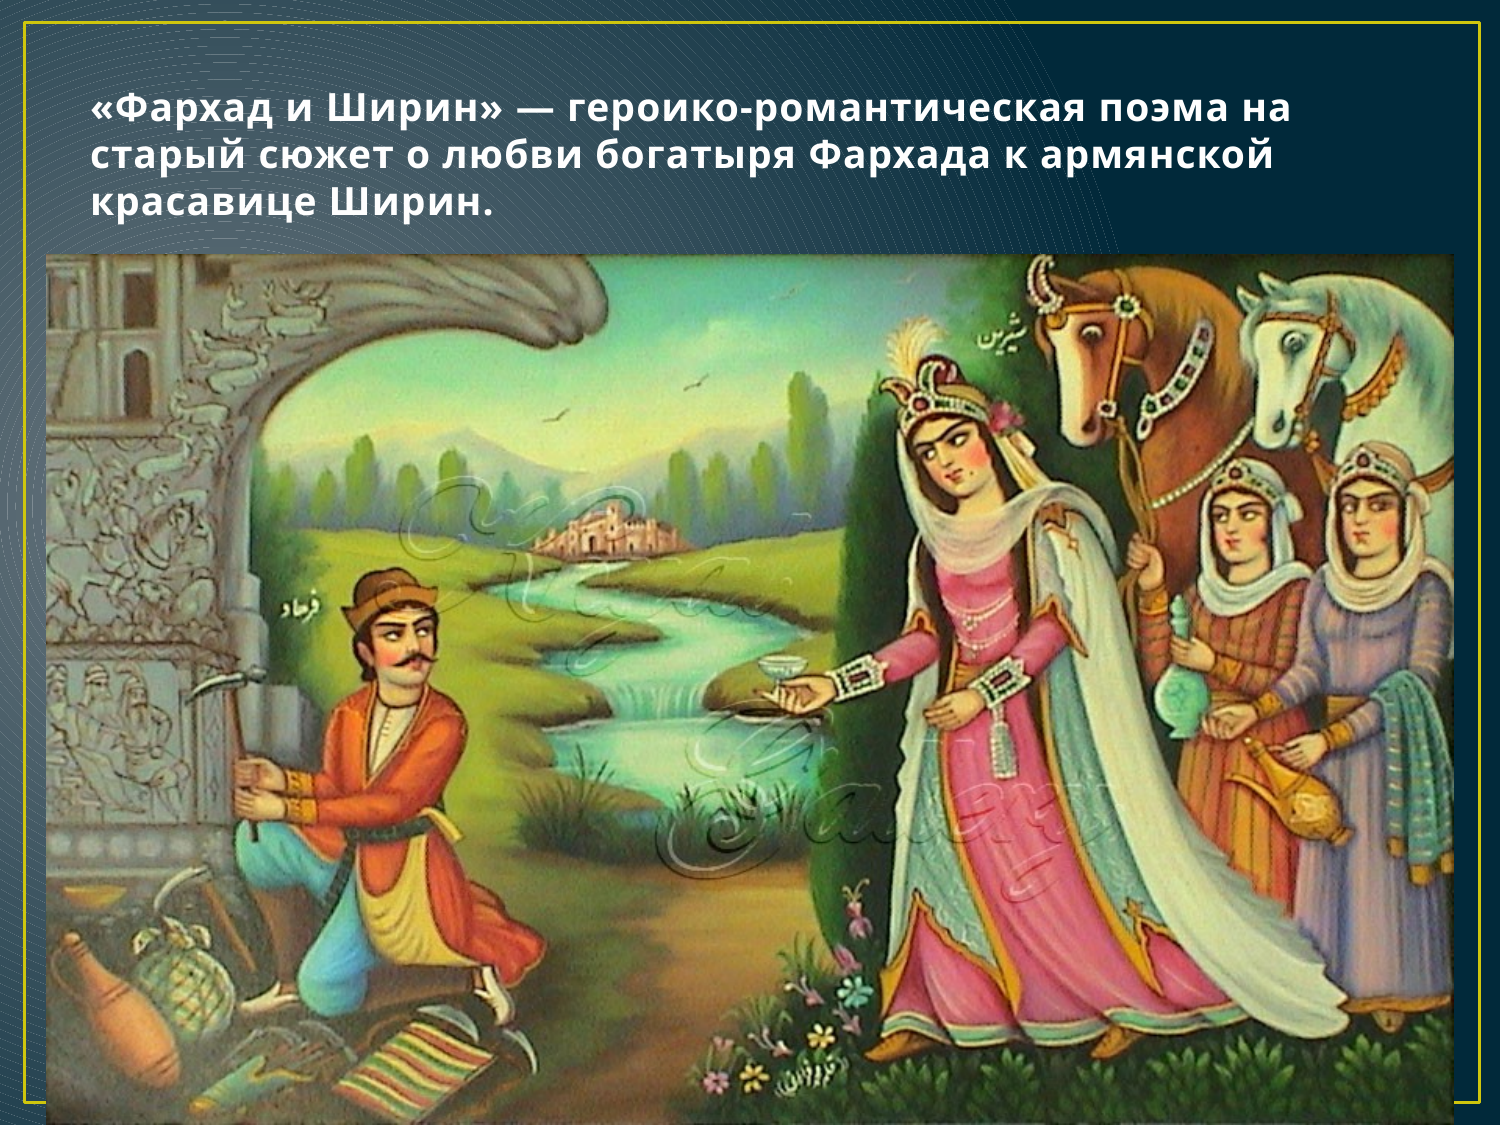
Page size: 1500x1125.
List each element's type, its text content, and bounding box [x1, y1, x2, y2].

picture [45, 248, 1455, 1125]
title «Фархад и Ширин» — героико-романтическая поэма на старый сюжет о любви богатыря Фархада к армянской красавице Ширин. [75, 42, 1425, 231]
